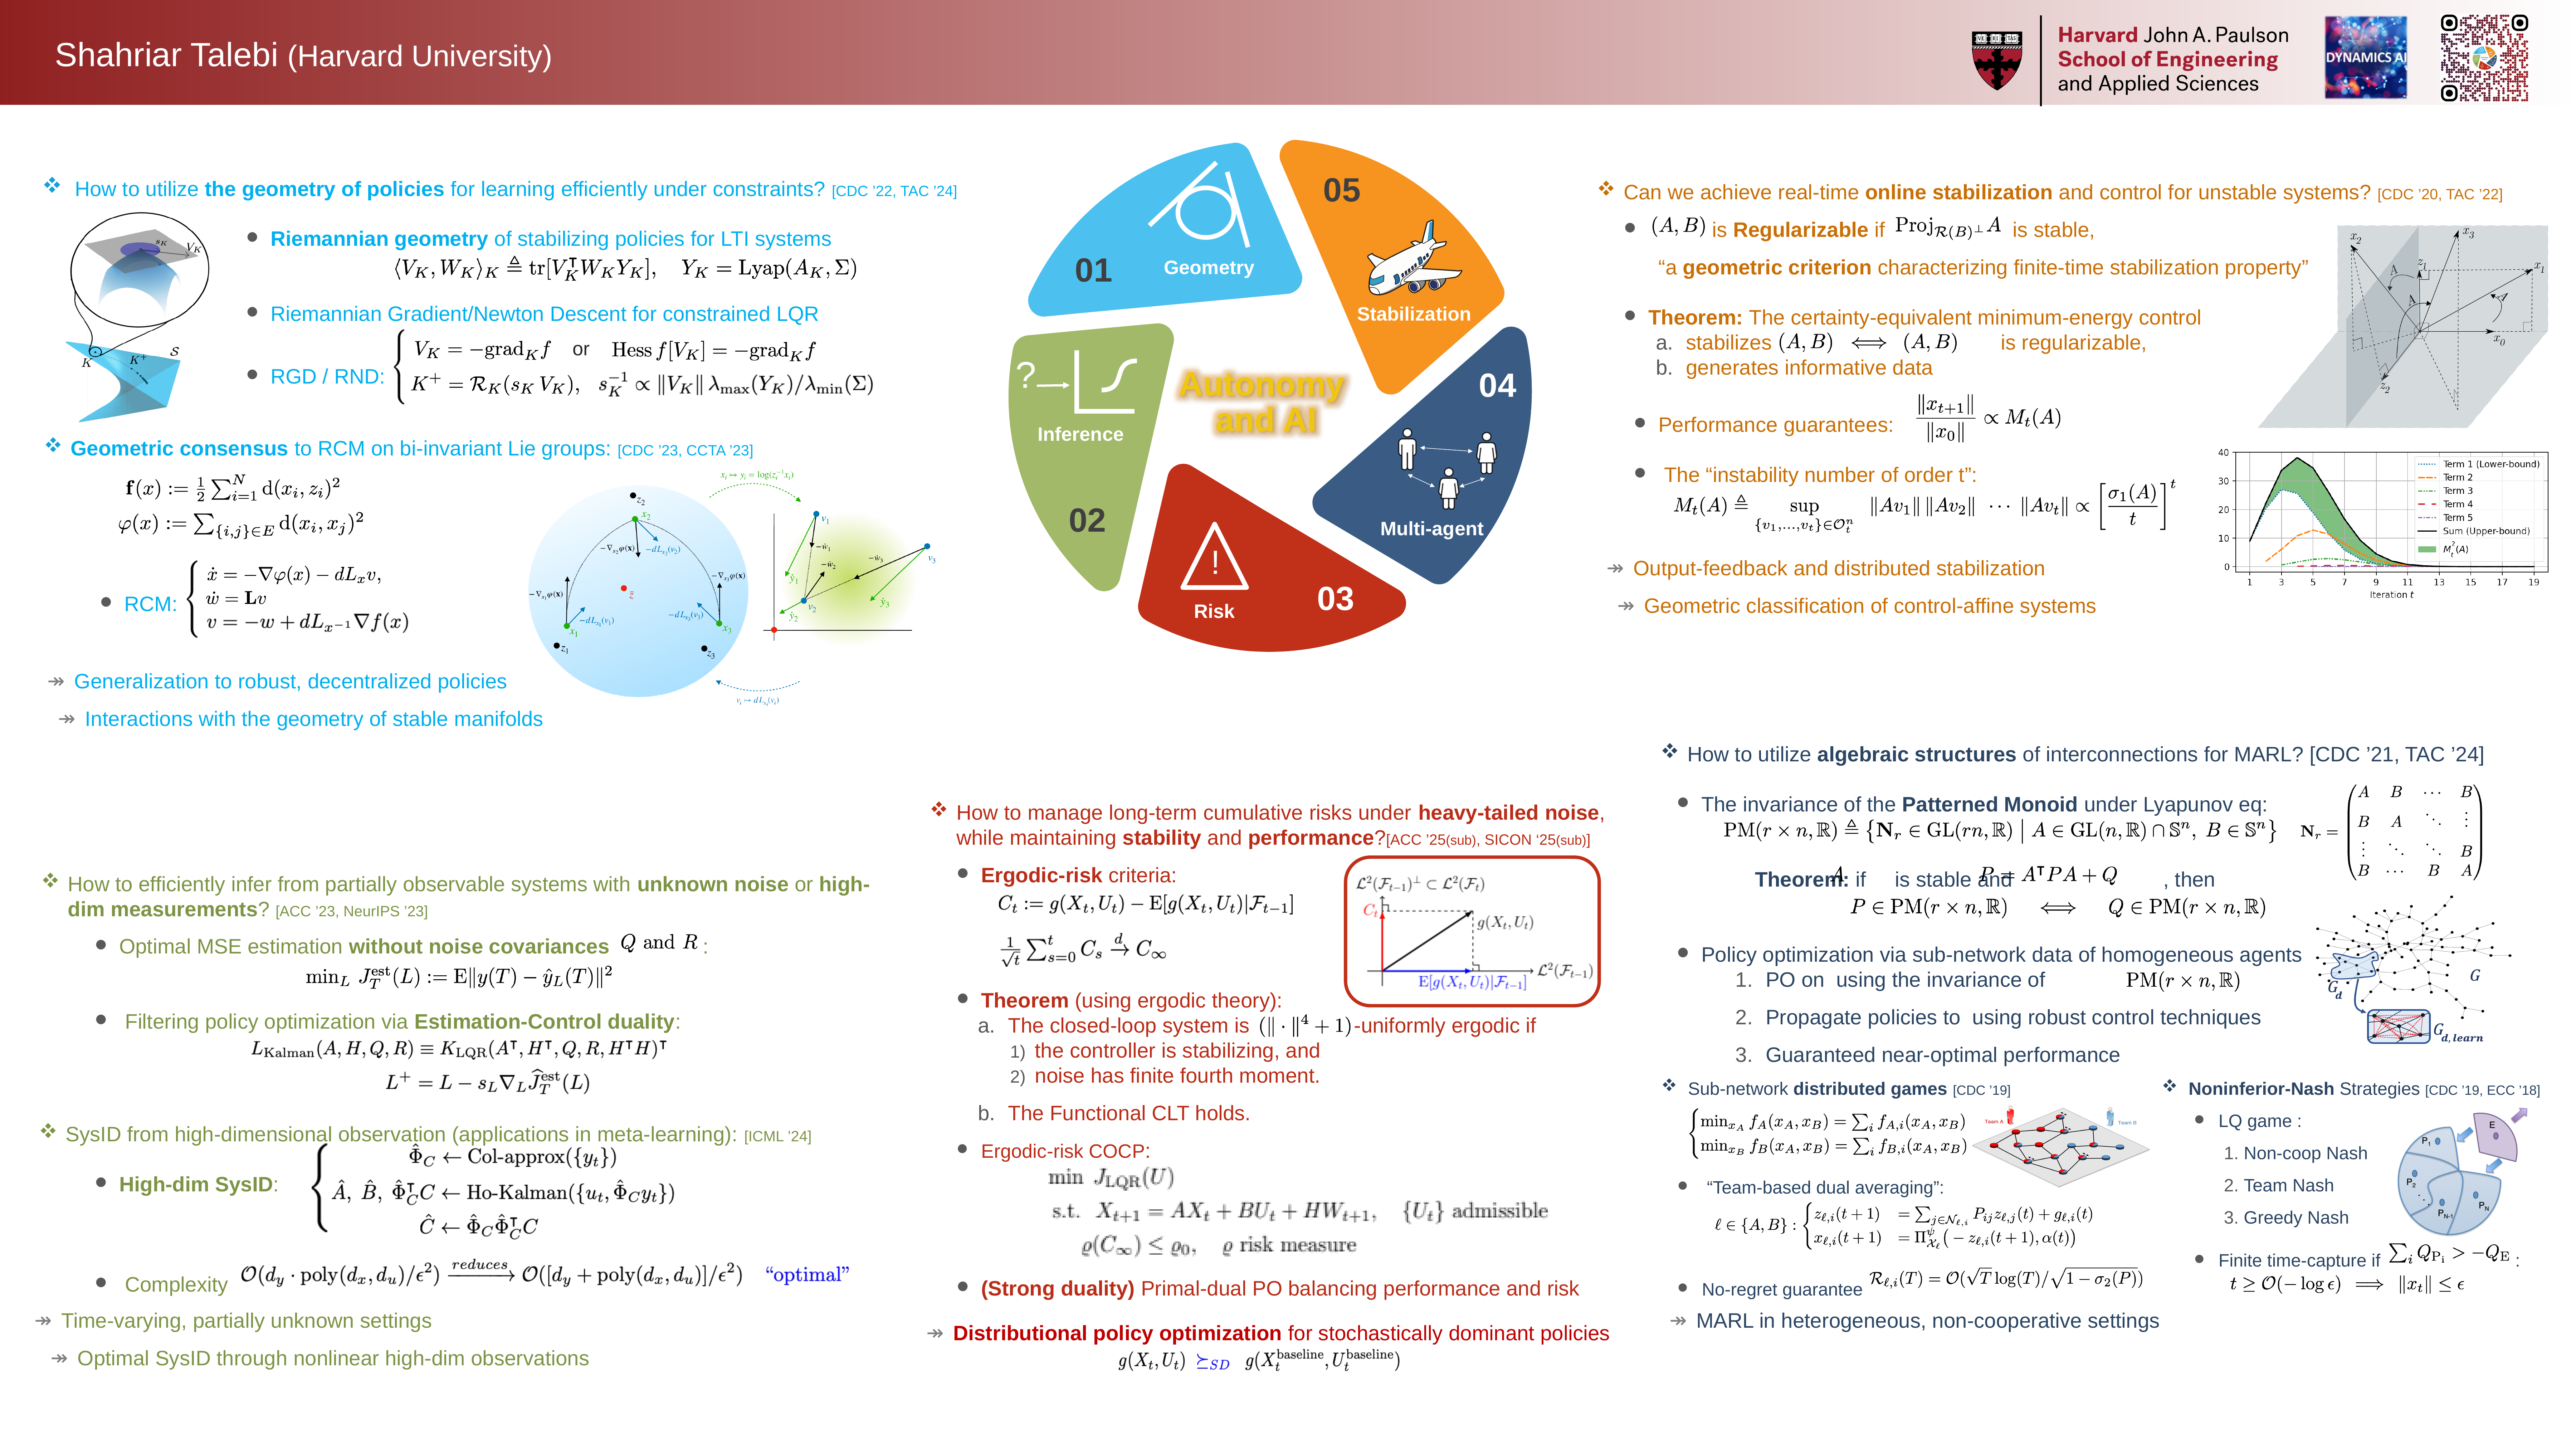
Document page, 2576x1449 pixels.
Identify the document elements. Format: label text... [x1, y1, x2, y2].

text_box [1582, 148, 2570, 650]
text_box [0, 0, 2576, 105]
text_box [995, 138, 1546, 681]
picture [1972, 15, 2288, 106]
picture [2324, 15, 2409, 100]
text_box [20, 840, 907, 1391]
picture [2440, 13, 2529, 103]
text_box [23, 133, 973, 762]
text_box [915, 748, 1633, 1401]
text_box Shahriar Talebi (Harvard University) [35, 28, 577, 105]
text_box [1636, 705, 2556, 1391]
